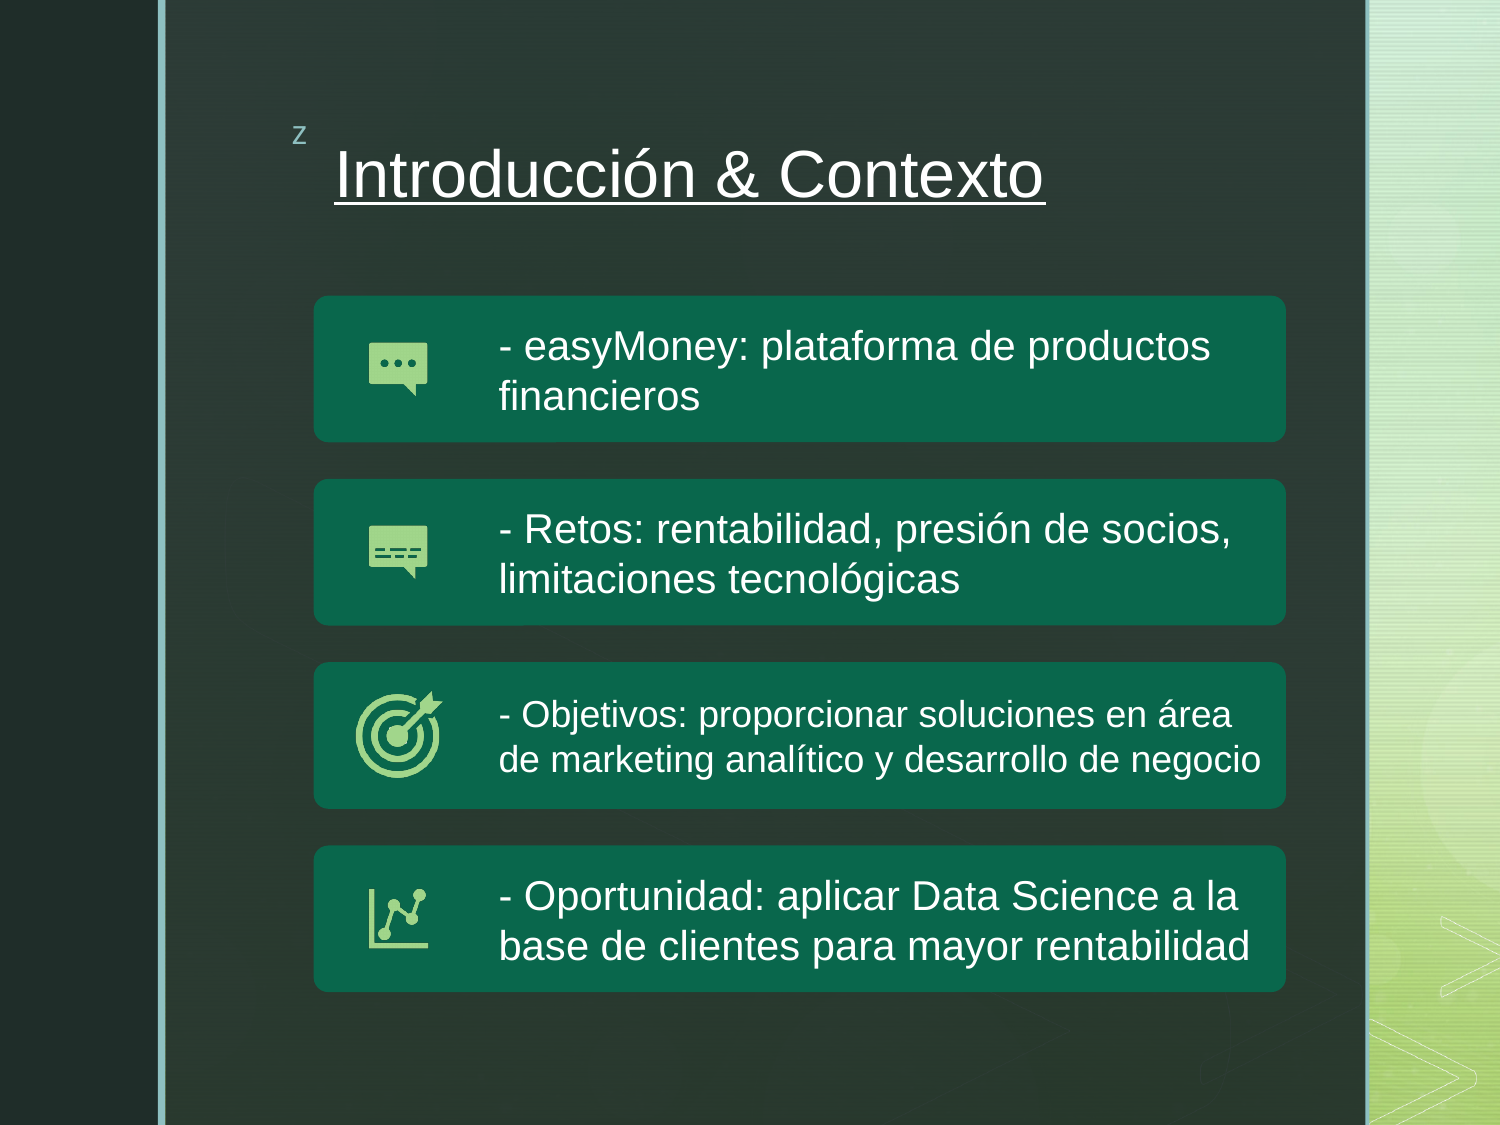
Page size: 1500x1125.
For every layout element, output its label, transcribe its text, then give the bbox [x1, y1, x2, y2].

picture [1370, 0, 1500, 1125]
title Introducción & Contexto [313, 132, 1061, 221]
picture [346, 681, 453, 788]
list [313, 295, 1287, 993]
